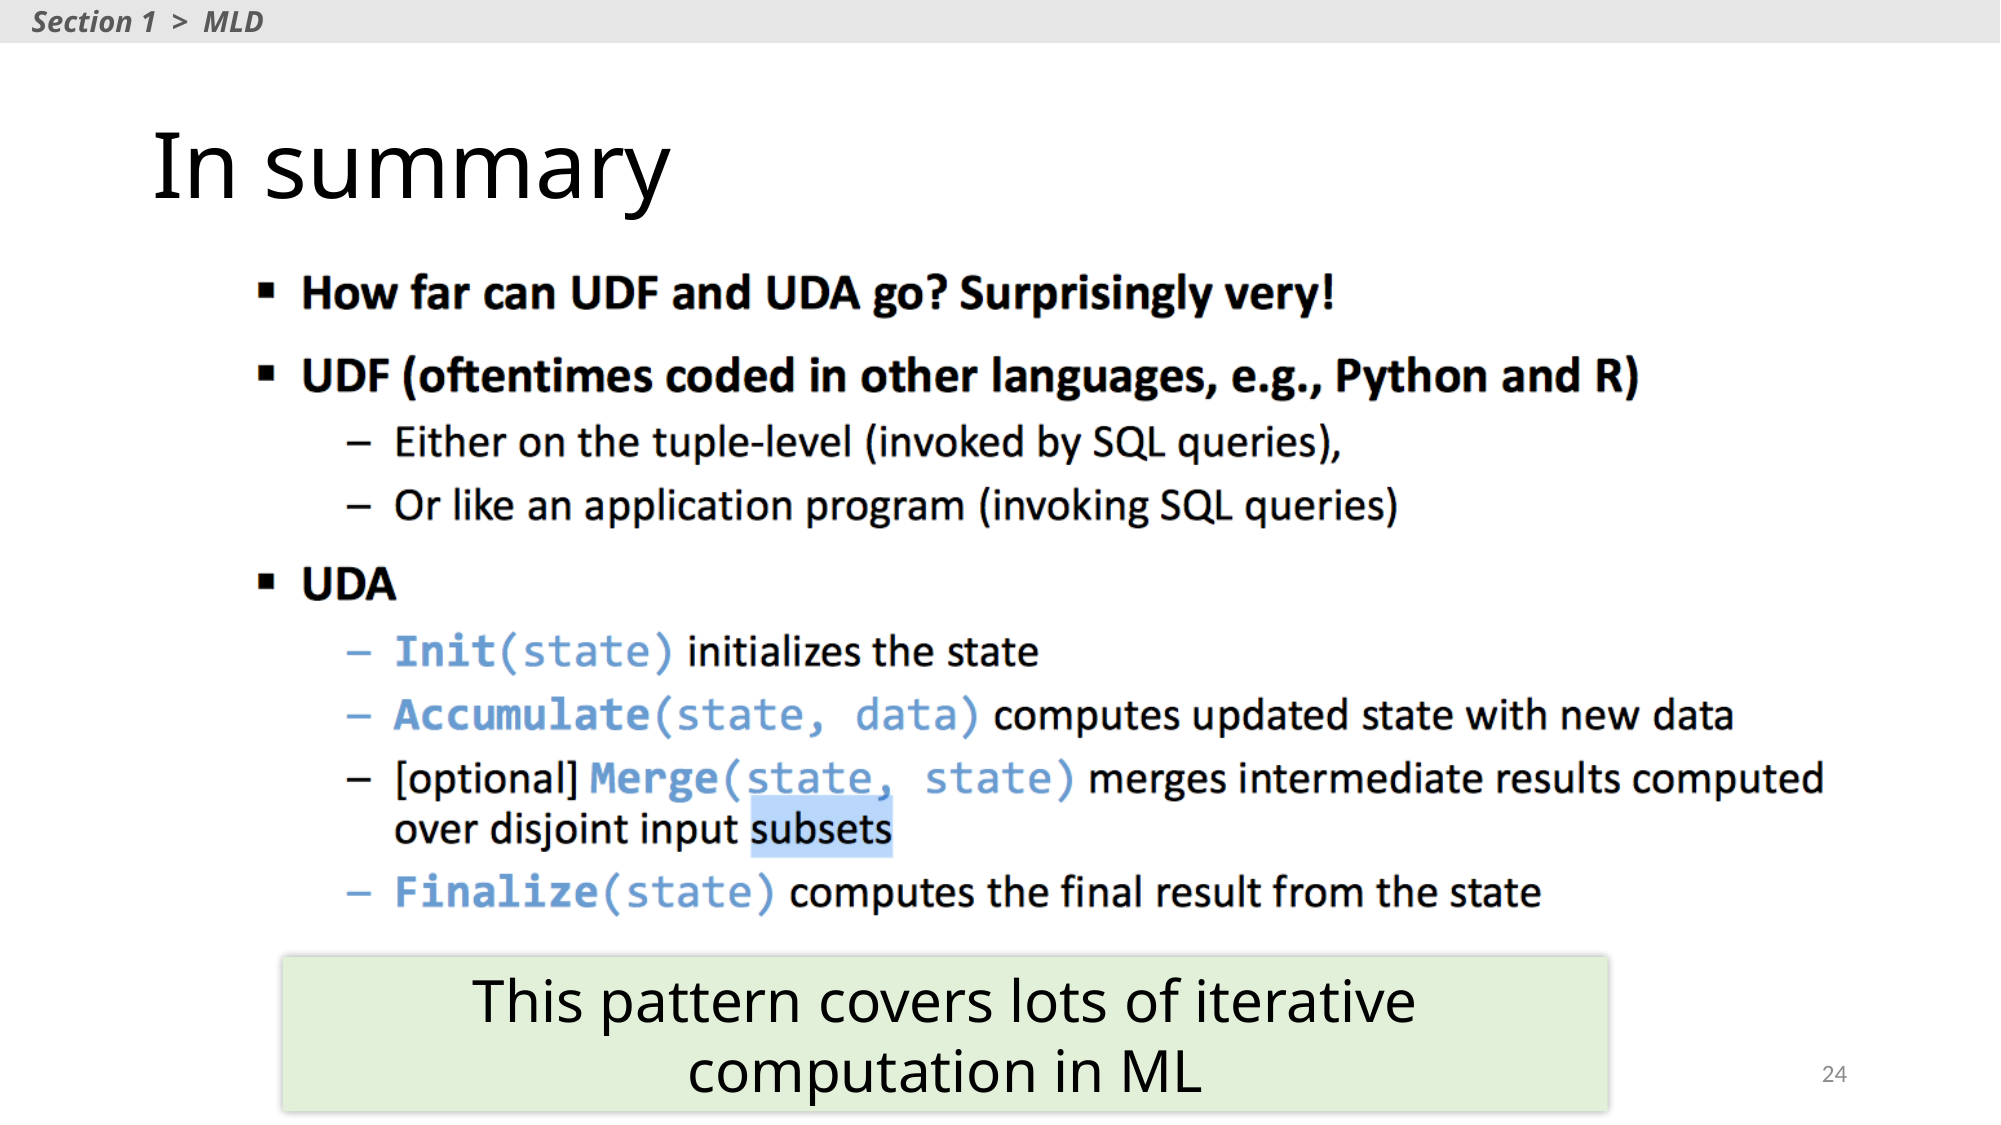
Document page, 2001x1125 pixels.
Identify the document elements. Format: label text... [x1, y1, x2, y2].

picture [253, 249, 1863, 927]
slide_number 24 [1615, 1042, 1863, 1103]
title In summary [137, 59, 1863, 278]
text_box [0, 0, 2000, 47]
text_box This pattern covers lots of iterative computation in ML [282, 956, 1608, 1112]
